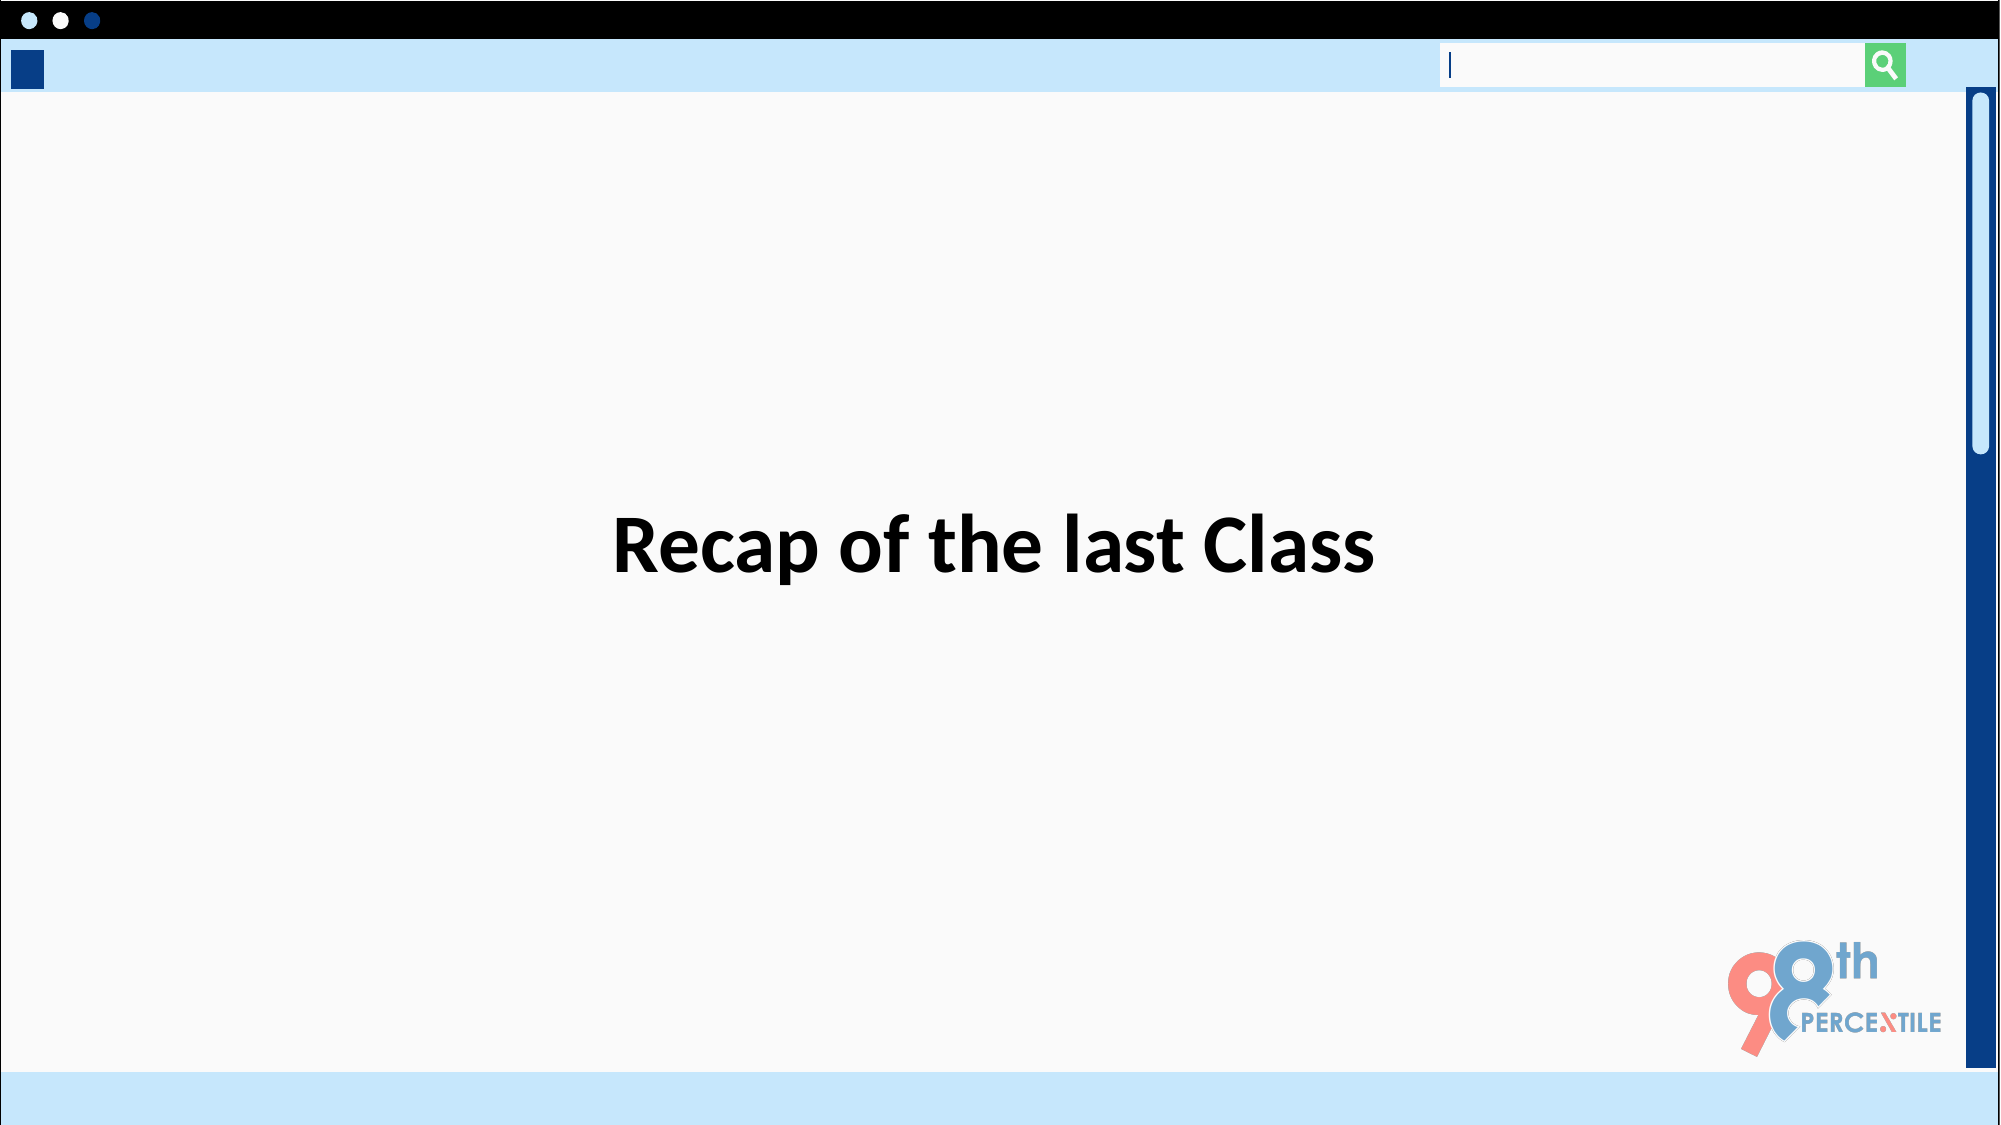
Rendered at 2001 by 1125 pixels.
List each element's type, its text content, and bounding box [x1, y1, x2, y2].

picture [1724, 938, 1944, 1061]
text_box Recap of the last Class [597, 482, 1663, 597]
